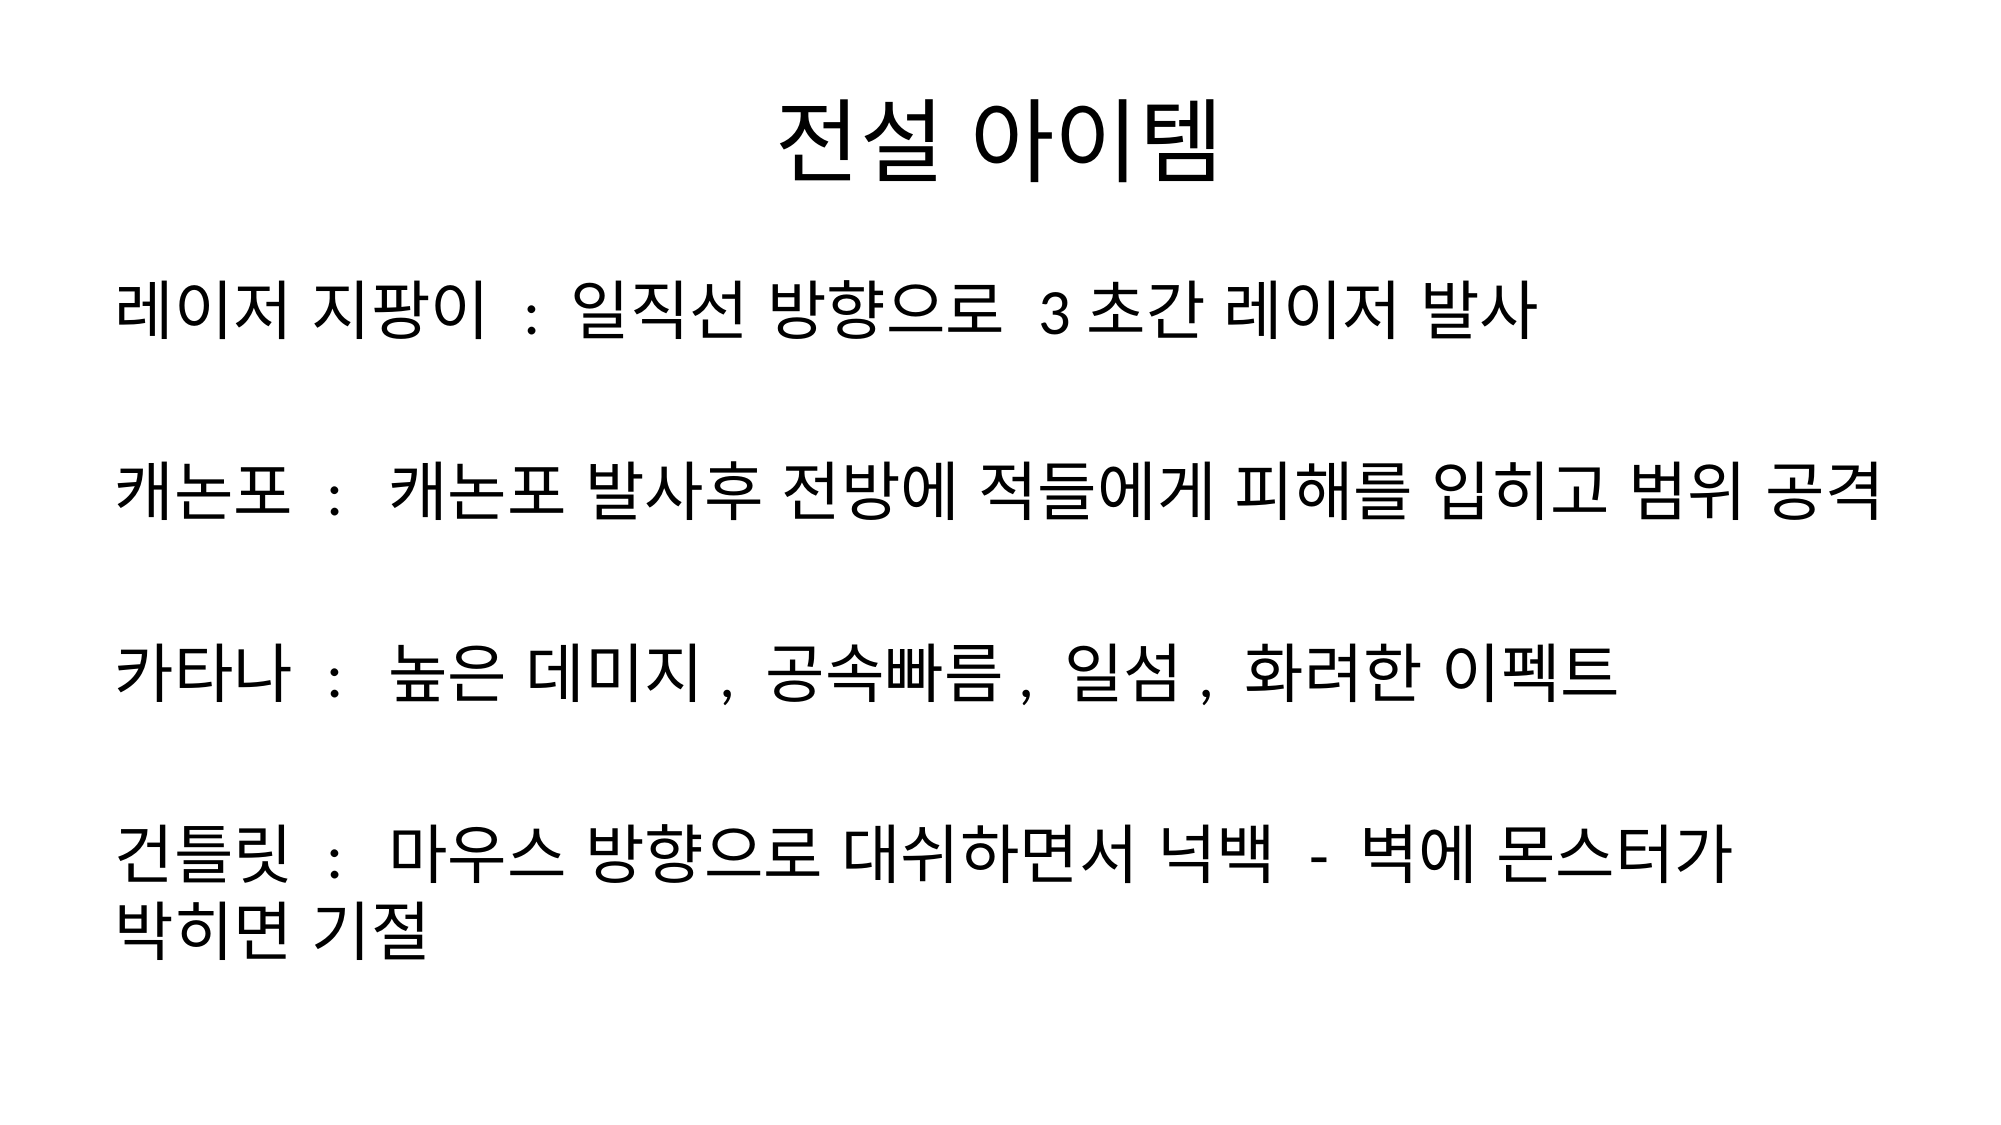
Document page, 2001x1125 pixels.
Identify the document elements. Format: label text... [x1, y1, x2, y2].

list 레이저 지팡이 : 일직선 방향으로 3초간 레이저 발사 캐논포 : 캐논포 발사후 전방에 적들에게 피해를 입히고 범위 공격 카타나 : 높은 데미지, 공속빠름, 일섬, 화려한 이펙트 건틀릿 : 마우스 방향으로 대쉬하면서 넉백 - 벽에 몬스터가 박히면 기절 [99, 262, 1900, 1005]
title 전설 아이템 [99, 45, 1900, 233]
